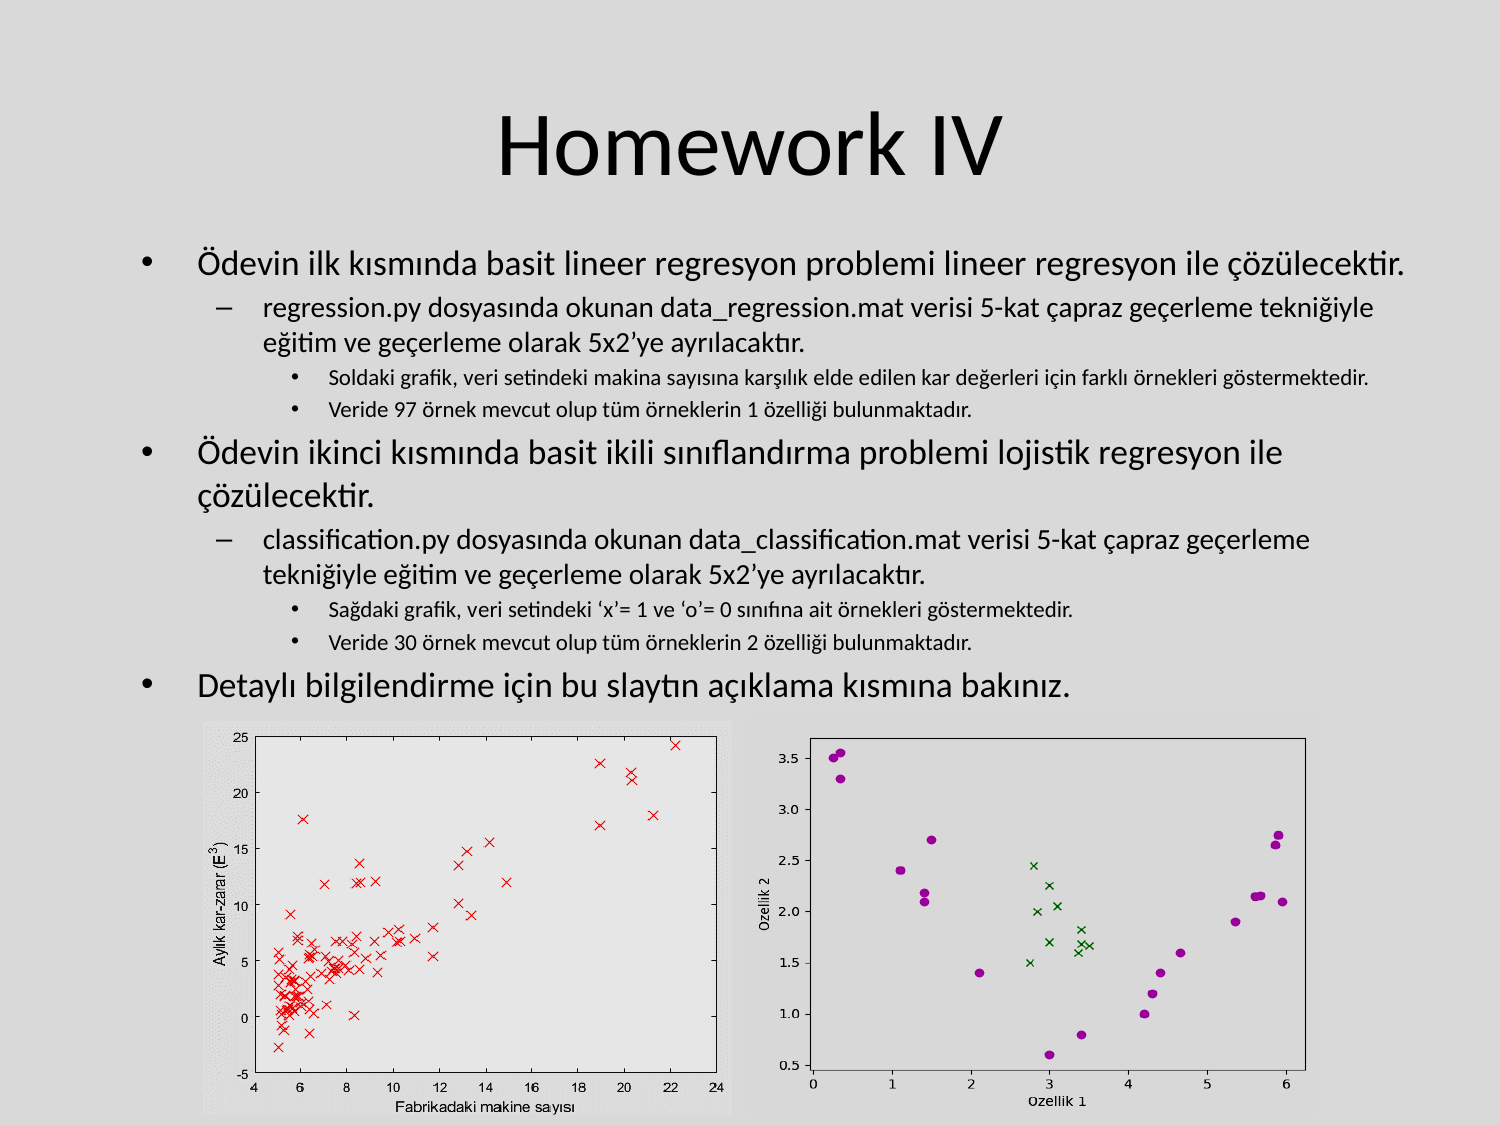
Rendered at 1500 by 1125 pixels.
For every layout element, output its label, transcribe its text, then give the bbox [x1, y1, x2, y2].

title Homework IV [75, 45, 1425, 233]
picture [203, 720, 732, 1115]
picture [749, 715, 1316, 1115]
list Ödevin ilk kısmında basit lineer regresyon problemi lineer regresyon ile çözülecektir. regression.py dosyasında okunan data_regression.mat verisi 5-kat çapraz geçerleme tekniğiyle eğitim ve geçerleme olarak 5x2’ye ayrılacaktır. Soldaki grafik, veri setindeki makina sayısına karşılık elde edilen kar değerleri için farklı örnekleri göstermektedir. Veride 97 örnek mevcut olup tüm örneklerin 1 özelliği bulunmaktadır. Ödevin ikinci kısmında basit ikili sınıflandırma problemi lojistik regresyon ile çözülecektir. classification.py dosyasında okunan data_classification.mat verisi 5-kat çapraz geçerleme tekniğiyle eğitim ve geçerleme olarak 5x2’ye ayrılacaktır. Sağdaki grafik, veri setindeki ‘x’= 1 ve ‘o’= 0 sınıfına ait örnekleri göstermektedir. Veride 30 örnek mevcut olup tüm örneklerin 2 özelliği bulunmaktadır. Detaylı bilgilendirme için bu slaytın açıklama kısmına bakınız. [126, 232, 1425, 716]
